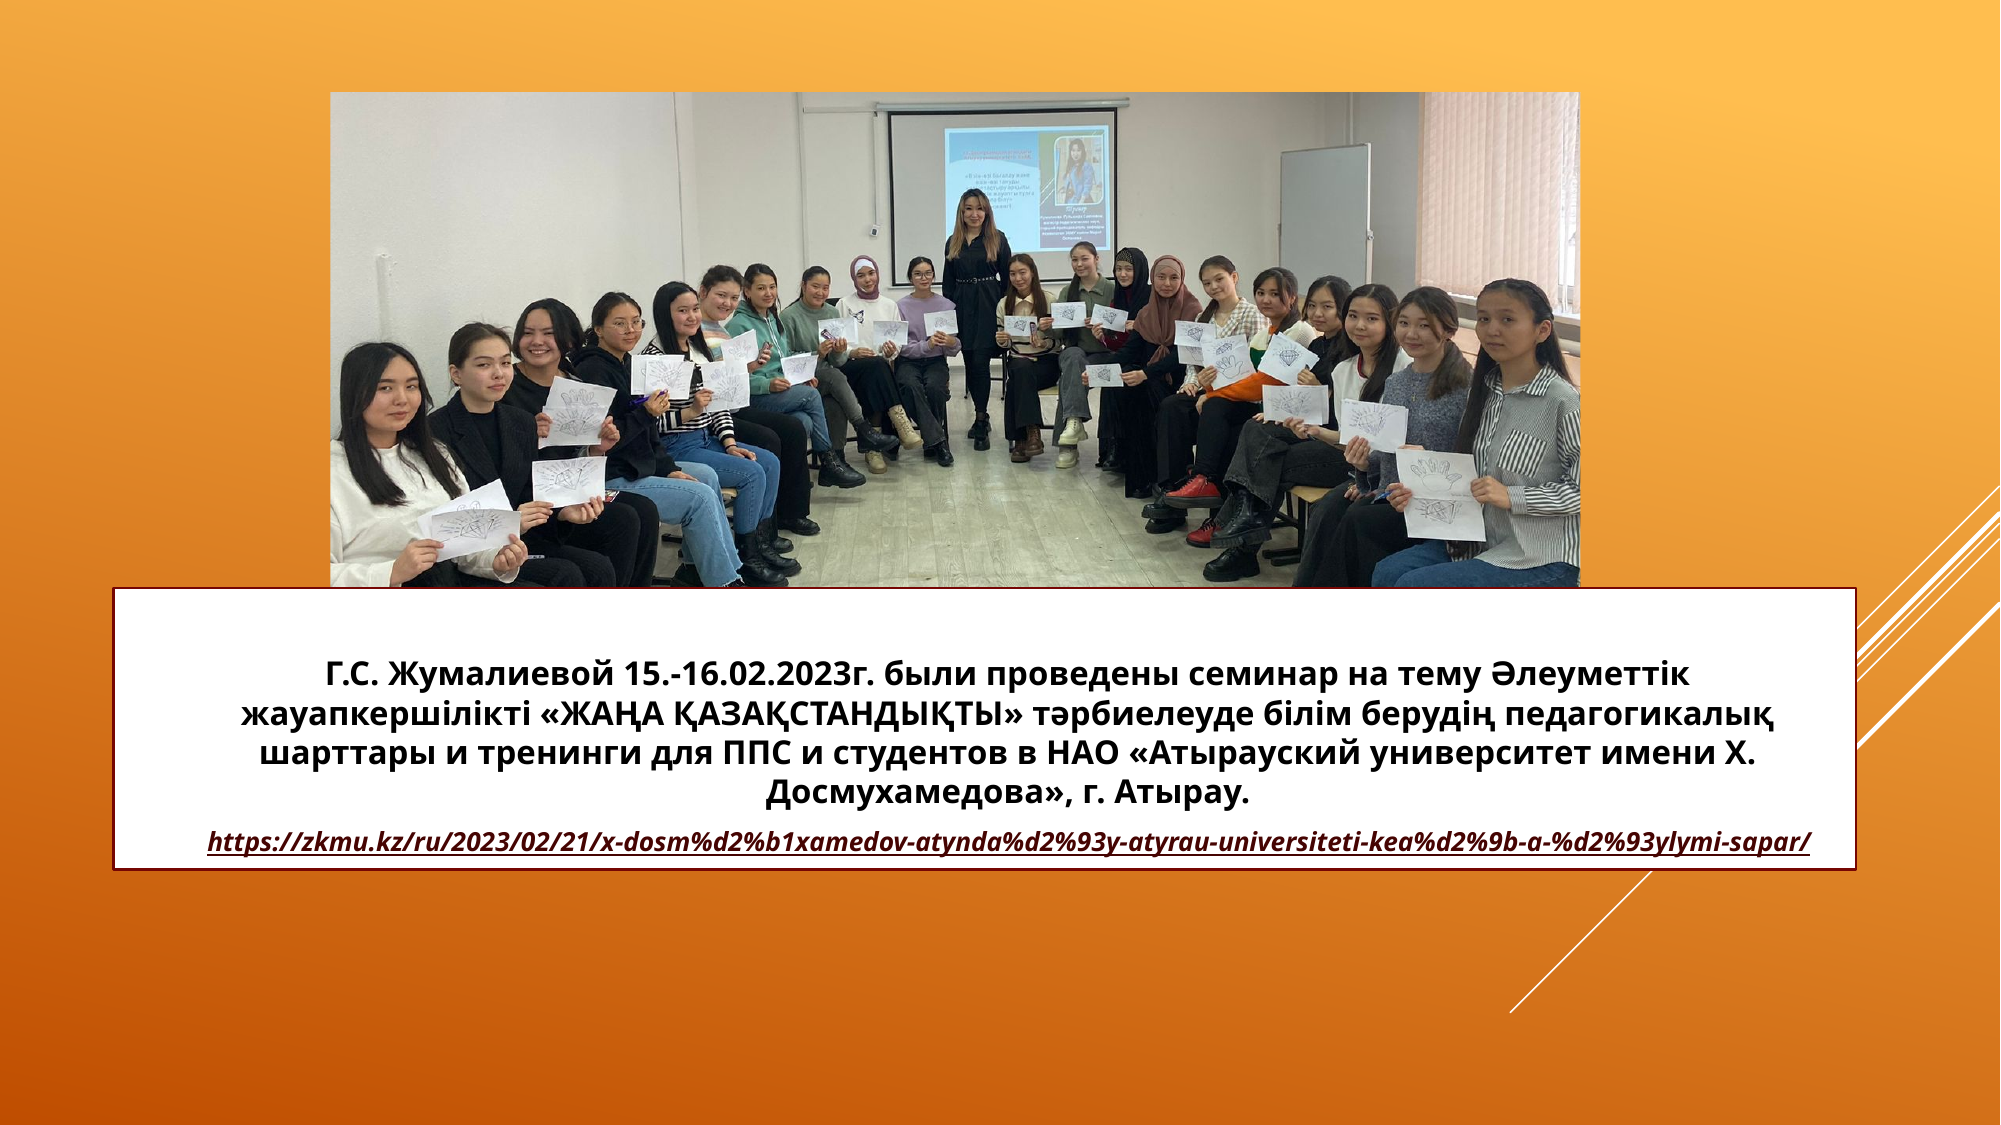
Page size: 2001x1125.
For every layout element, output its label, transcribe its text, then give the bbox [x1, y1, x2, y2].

text_box Г.С. Жумалиевой 15.-16.02.2023г. были проведены семинар на тему Әлеуметтік жауапкершілікті «ЖАҢА ҚАЗАҚСТАНДЫҚТЫ» тәрбиелеуде білім берудің педагогикалық шарттары и тренинги для ППС и студентов в НАО «Атырауский университет имени Х. Досмухамедова», г. Атырау. https://zkmu.kz/ru/2023/02/21/x-dosm%d2%b1xamedov-atynda%d2%93y-atyrau-universiteti-kea%d2%9b-a-%d2%93ylymi-sapar/ [112, 587, 1857, 871]
picture [330, 92, 1581, 750]
